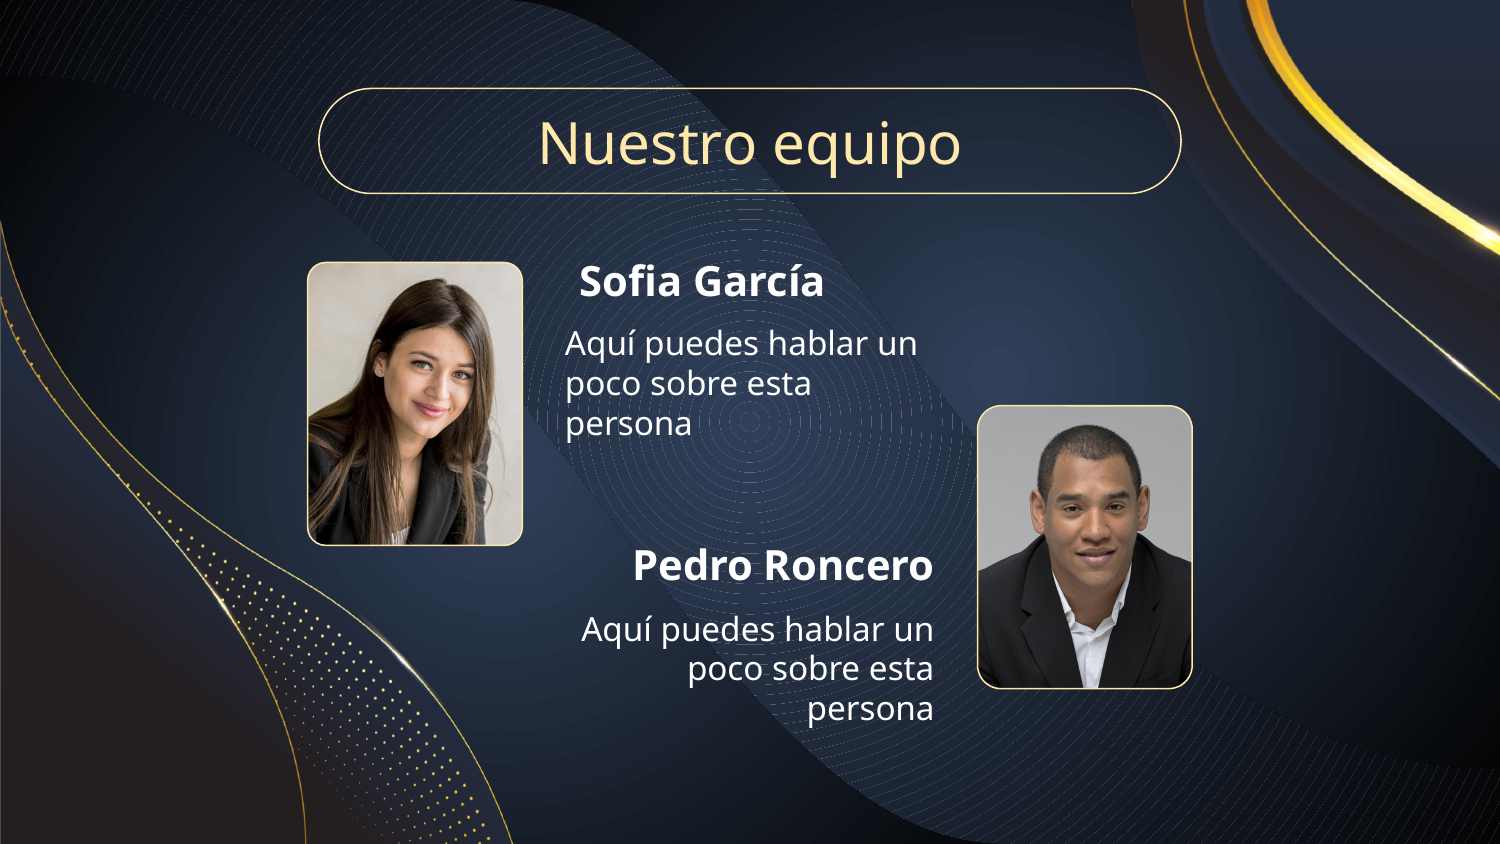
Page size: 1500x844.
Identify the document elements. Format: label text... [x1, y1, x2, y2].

title Pedro Roncero [550, 543, 950, 592]
picture [1, 165, 553, 844]
subtitle Aquí puedes hablar un poco sobre esta persona [550, 592, 950, 689]
subtitle Aquí puedes hablar un poco sobre esta persona [550, 307, 950, 403]
picture [977, 0, 1500, 689]
title Nuestro equipo [118, 88, 1382, 194]
title Sofia García [550, 259, 950, 307]
